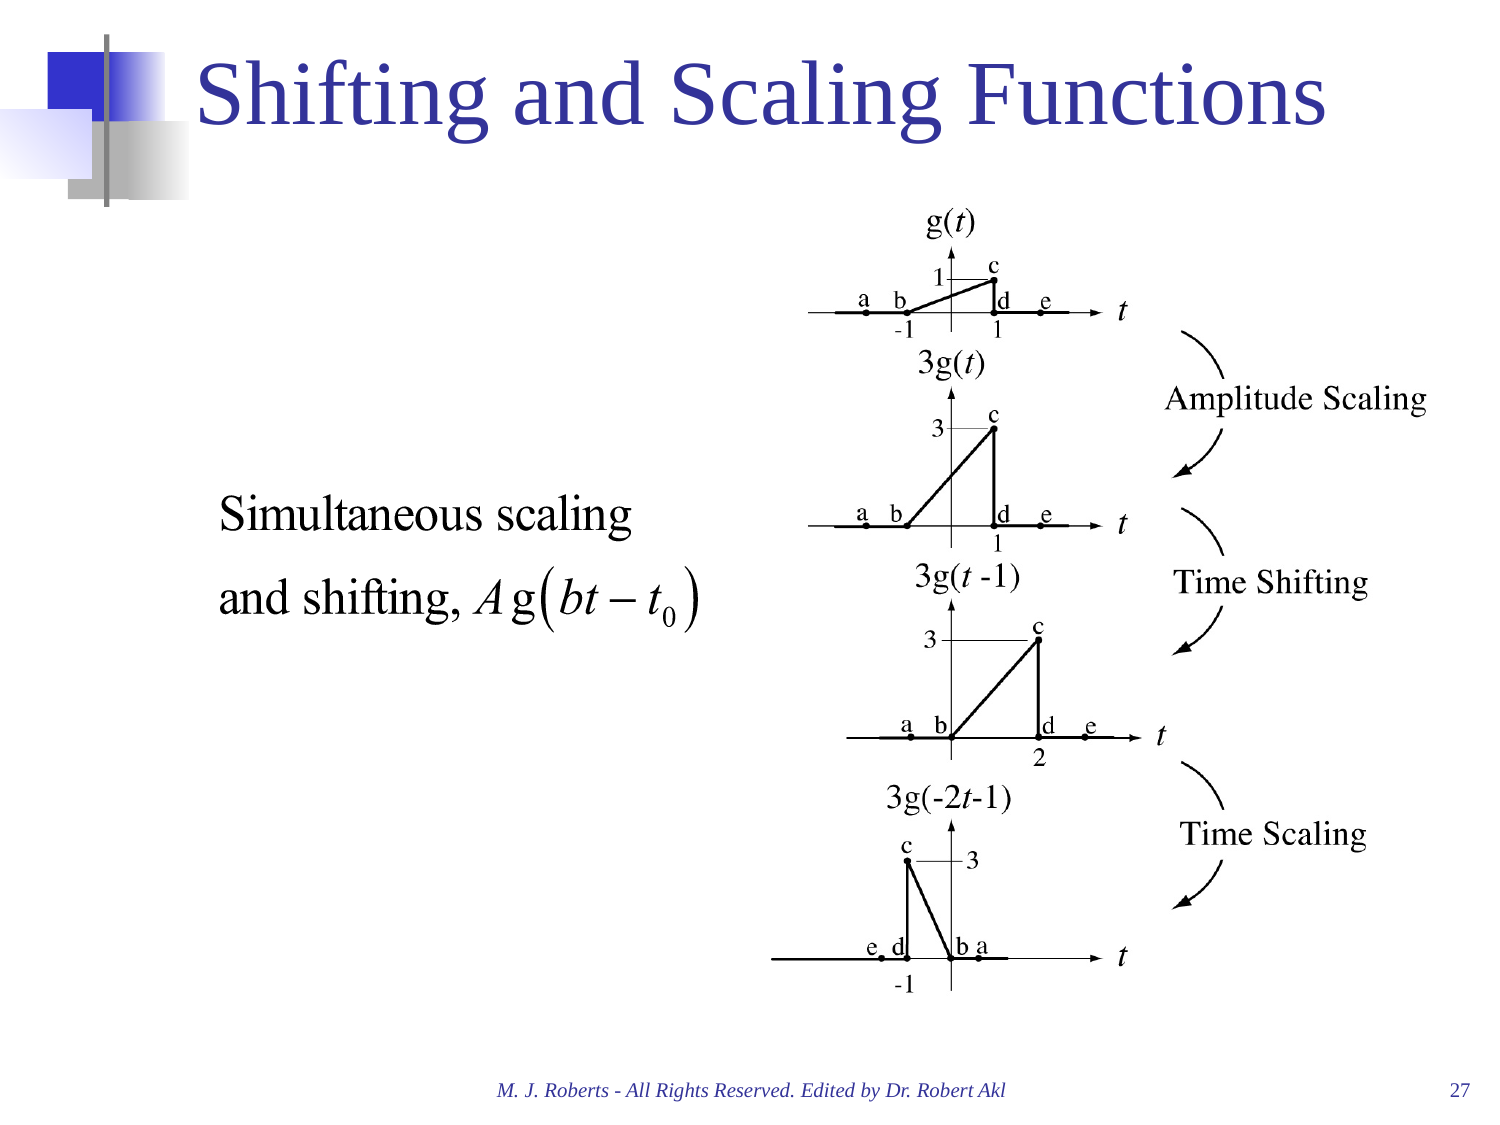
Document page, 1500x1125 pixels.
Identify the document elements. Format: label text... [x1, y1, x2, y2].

text_box ‹#› [1173, 1068, 1486, 1119]
title Shifting and Scaling Functions [125, 24, 1400, 150]
picture [215, 490, 700, 635]
text_box M. J. Roberts - All Rights Reserved. Edited by Dr. Robert Akl [453, 1068, 1050, 1119]
picture [770, 201, 1430, 1004]
